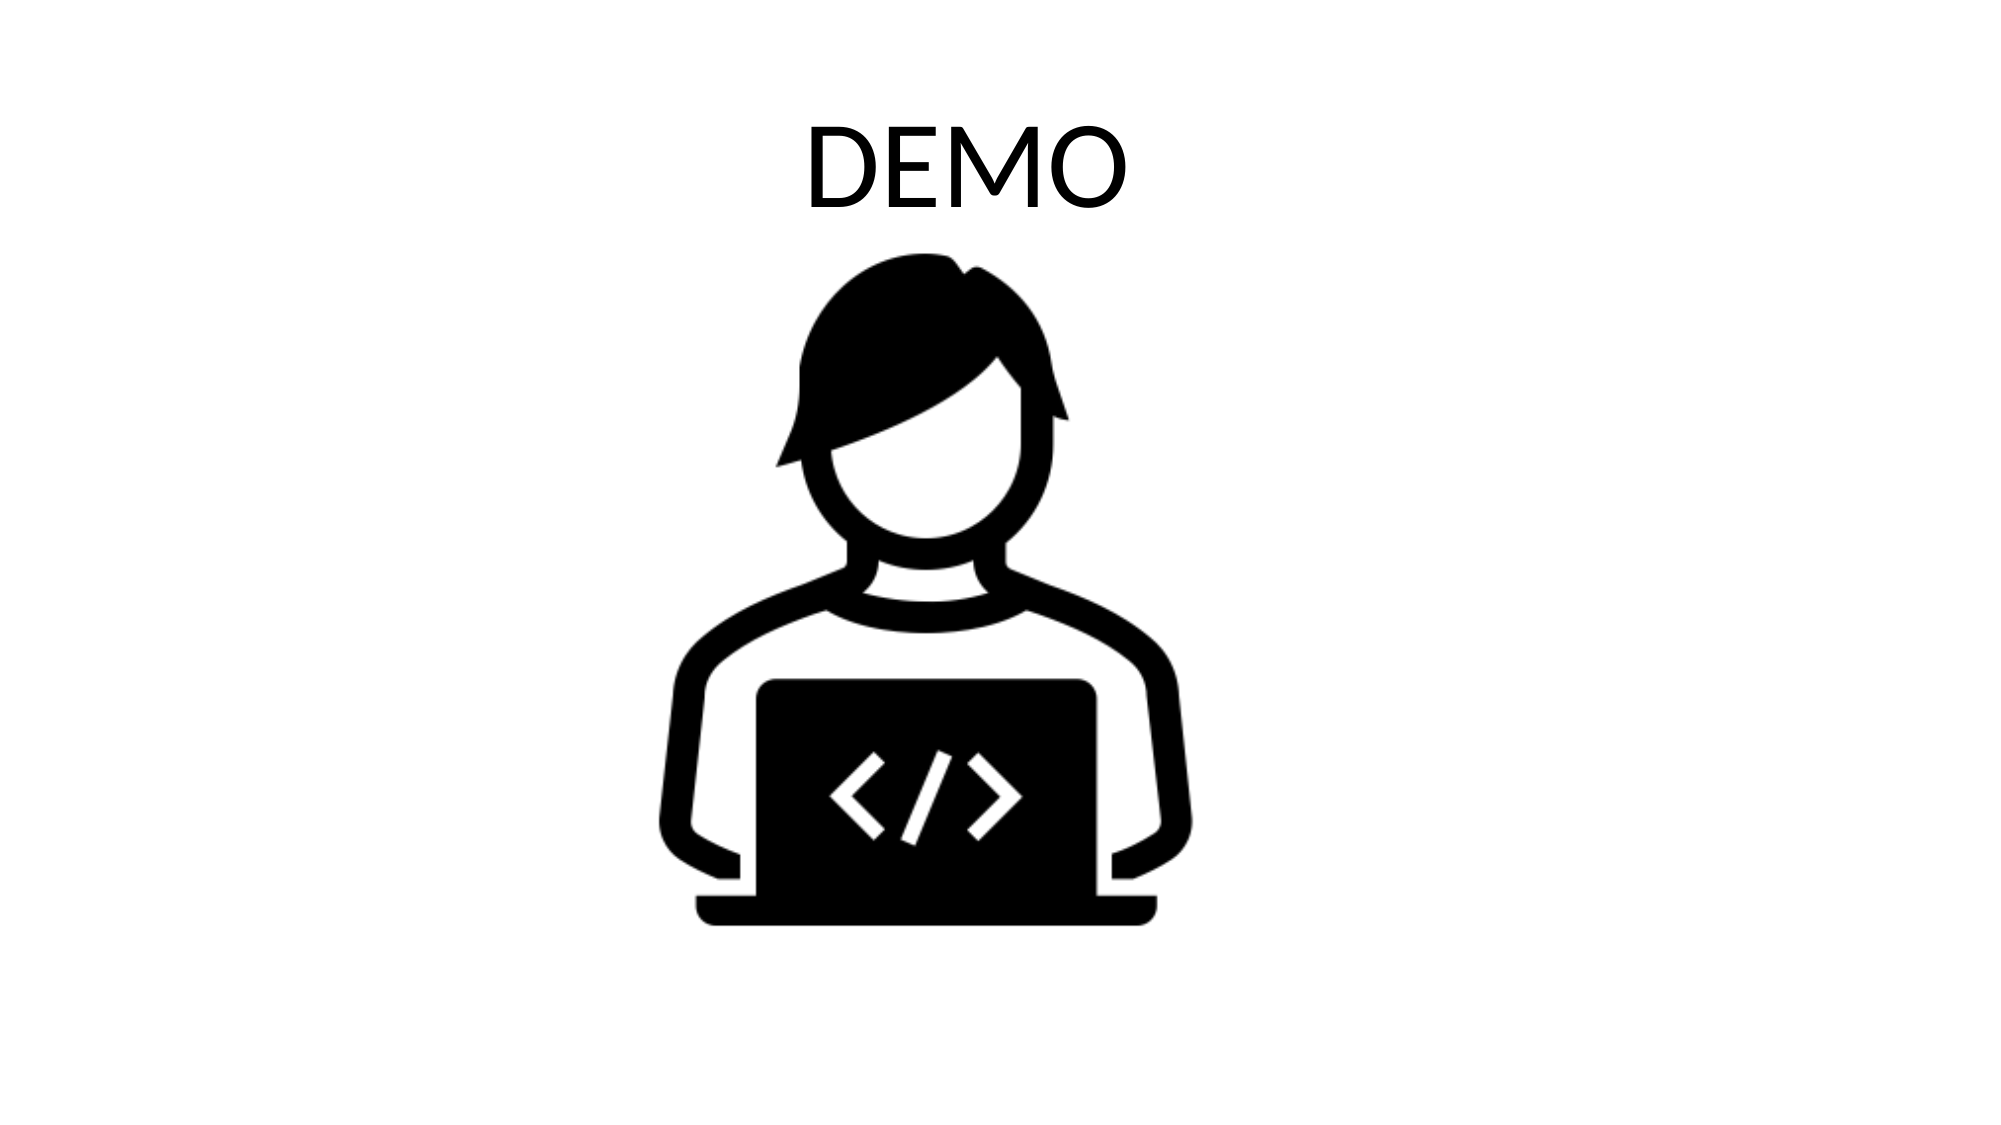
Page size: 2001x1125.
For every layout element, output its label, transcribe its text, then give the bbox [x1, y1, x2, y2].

text_box DEMO [788, 74, 1158, 183]
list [547, 183, 1306, 942]
